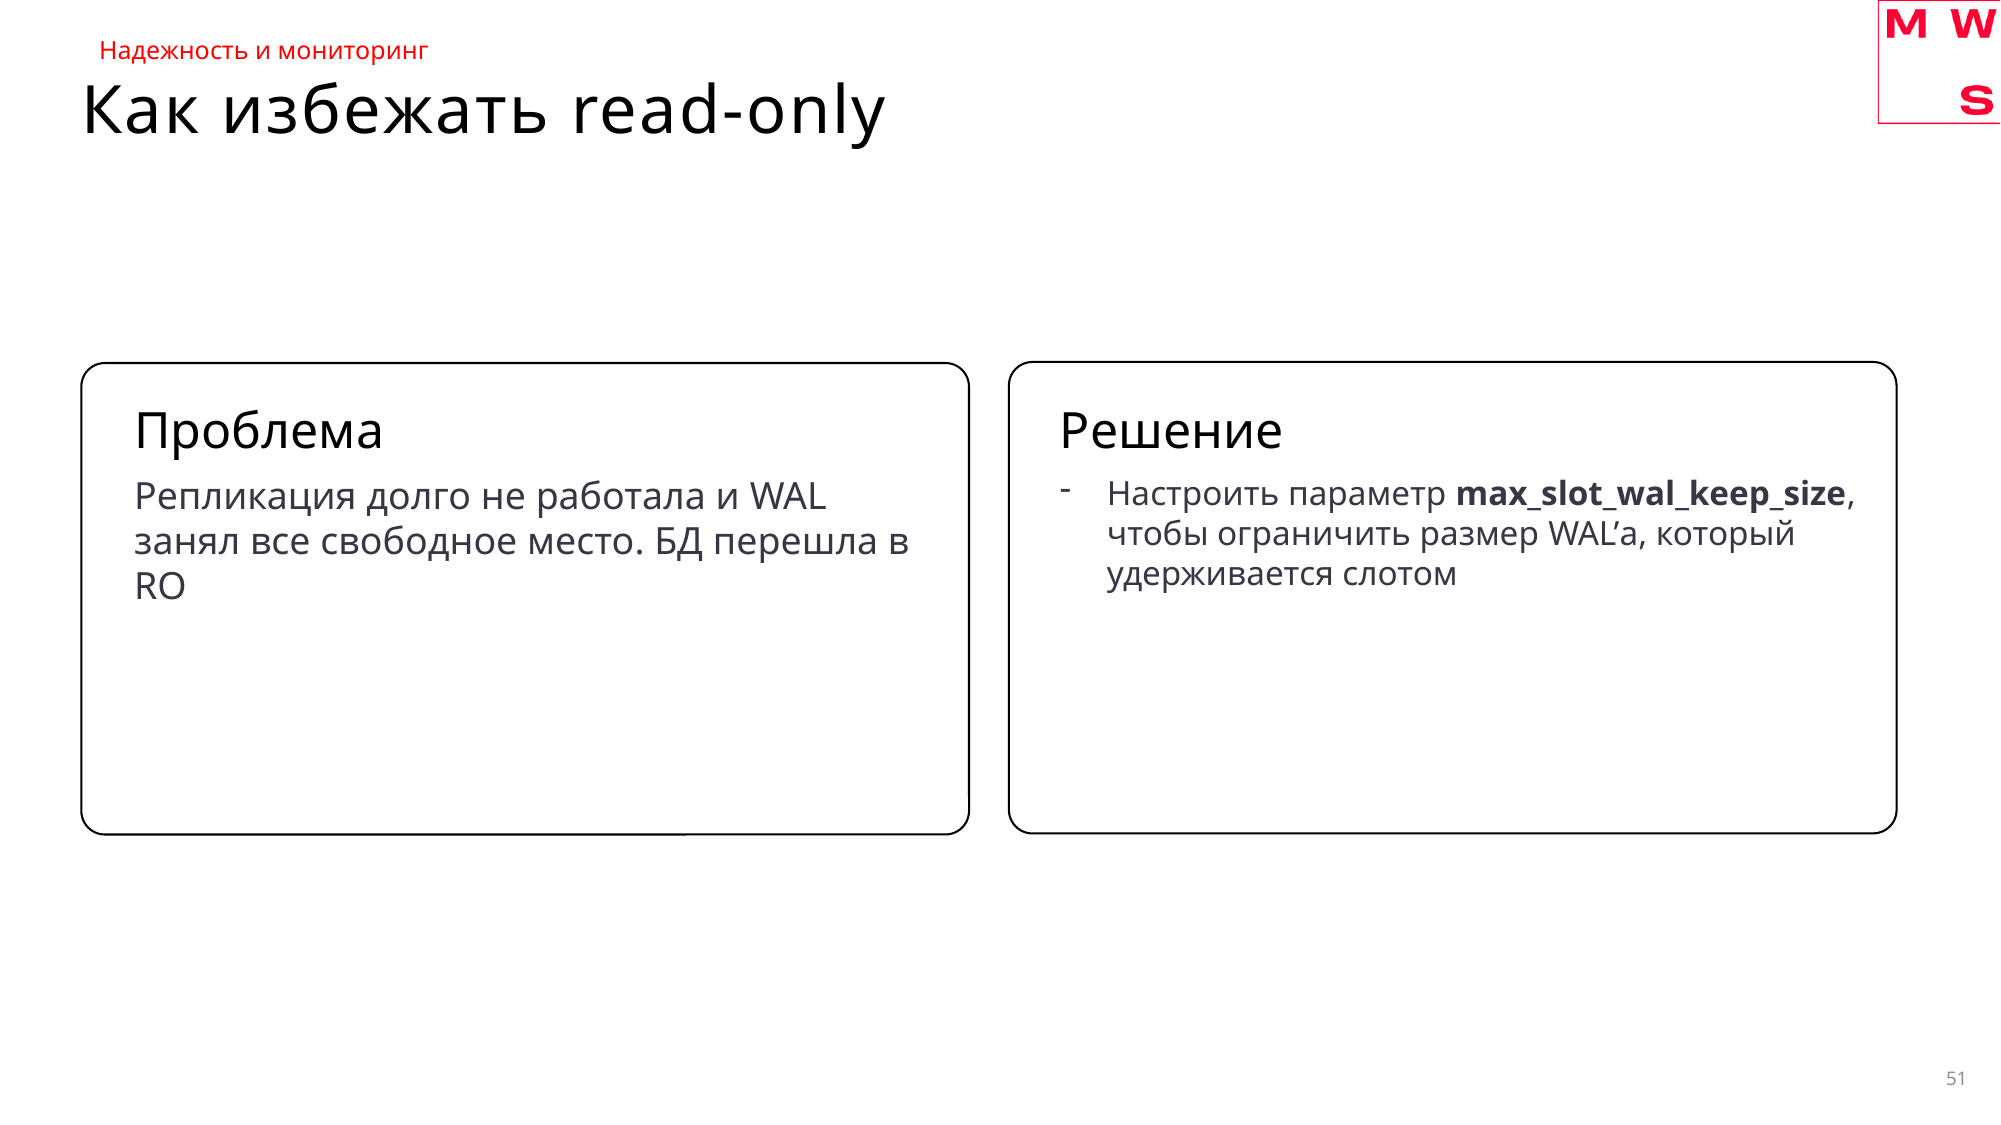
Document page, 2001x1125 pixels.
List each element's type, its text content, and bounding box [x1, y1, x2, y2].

title Как избежать read-only [81, 75, 1847, 135]
list Проблема [134, 409, 747, 459]
list Репликация долго не работала и WAL занял все свободное место. БД перешла в RO [134, 472, 913, 618]
list Настроить параметр max_slot_wal_keep_size, чтобы ограничить размер WAL’а, который удерживается слотом [1059, 472, 1883, 618]
slide_number 51 [1882, 1067, 1968, 1097]
text_box [1006, 359, 1899, 836]
list Решение [1060, 409, 1673, 459]
text_box [79, 360, 972, 837]
text_box Надежность и мониторинг [83, 26, 1849, 75]
picture [1876, 0, 2001, 125]
